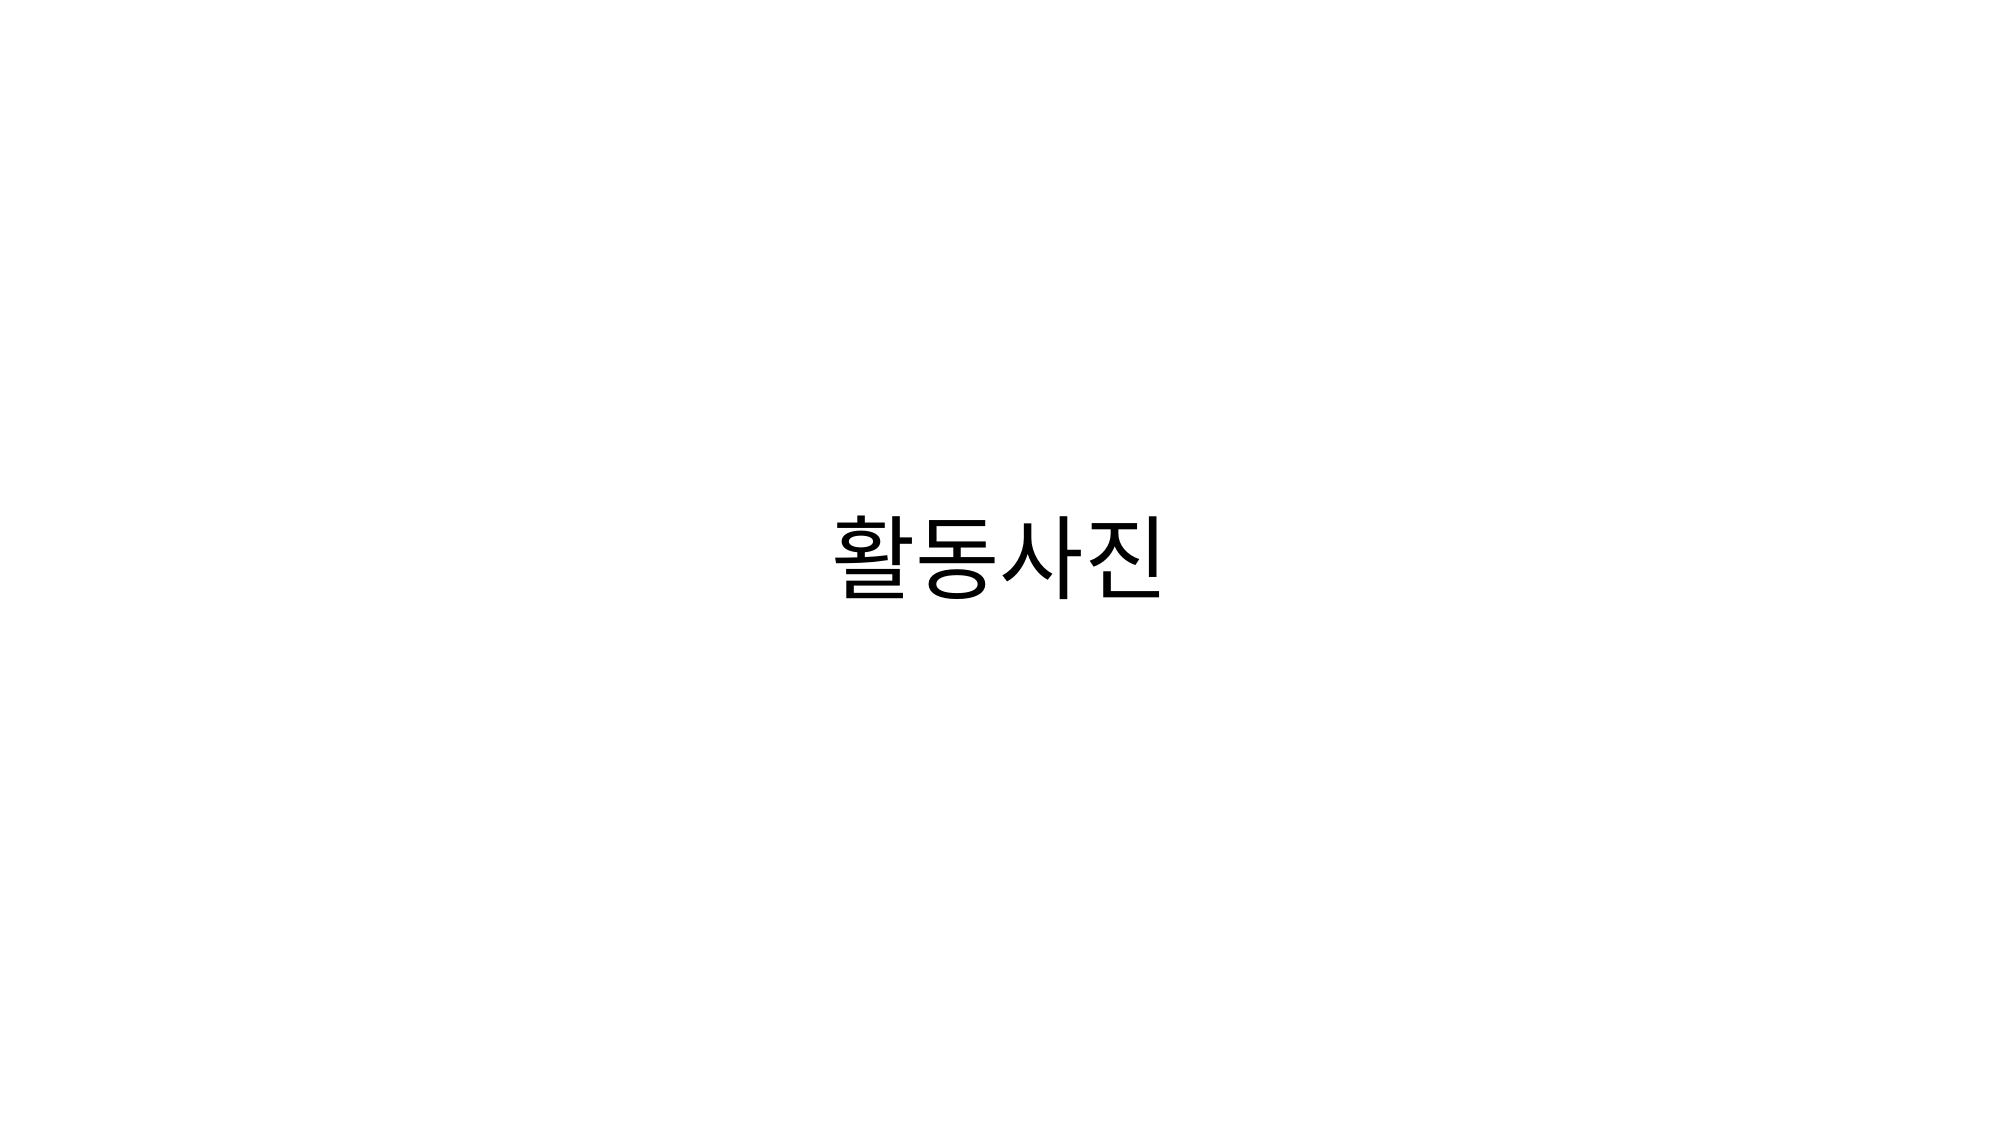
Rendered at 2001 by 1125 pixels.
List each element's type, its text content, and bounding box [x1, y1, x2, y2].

title 활동사진 [137, 453, 1863, 672]
